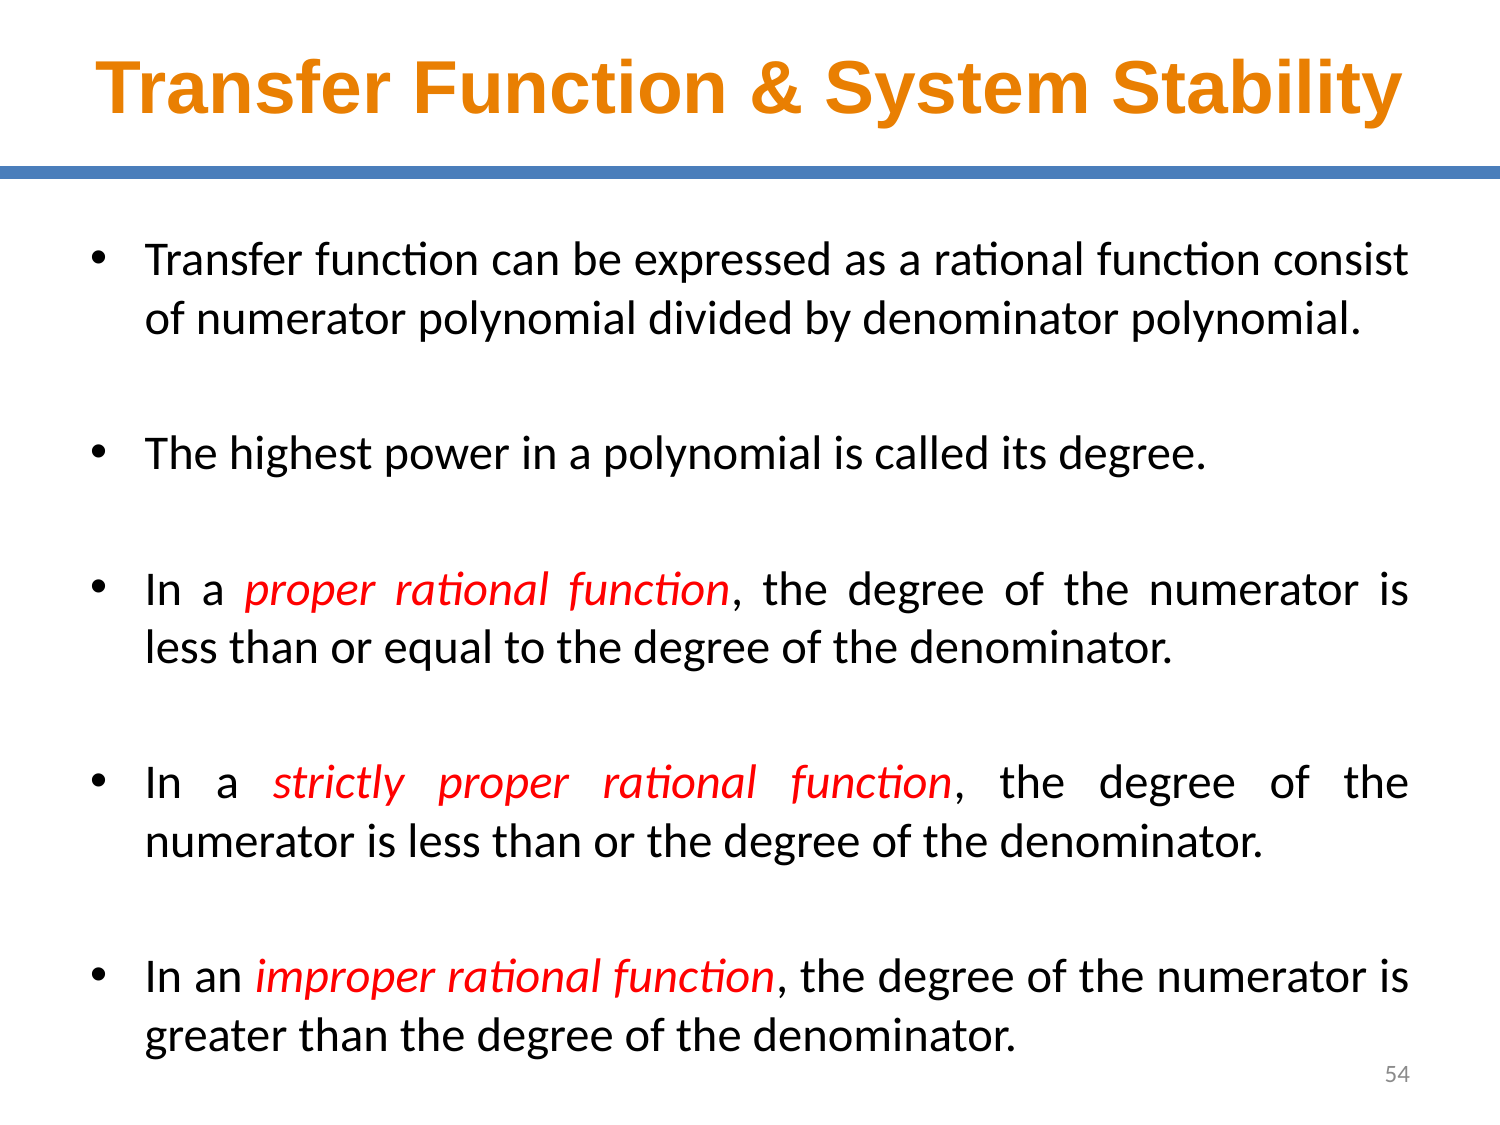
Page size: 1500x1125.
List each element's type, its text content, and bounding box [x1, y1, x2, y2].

title Transfer Function & System Stability [17, 30, 1483, 161]
list Transfer function can be expressed as a rational function consist of numerator polynomial divided by denominator polynomial. The highest power in a polynomial is called its degree. In a proper rational function, the degree of the numerator is less than or equal to the degree of the denominator. In a strictly proper rational function, the degree of the numerator is less than or the degree of the denominator. In an improper rational function, the degree of the numerator is greater than the degree of the denominator. [75, 219, 1425, 1103]
slide_number 54 [1364, 1042, 1425, 1103]
